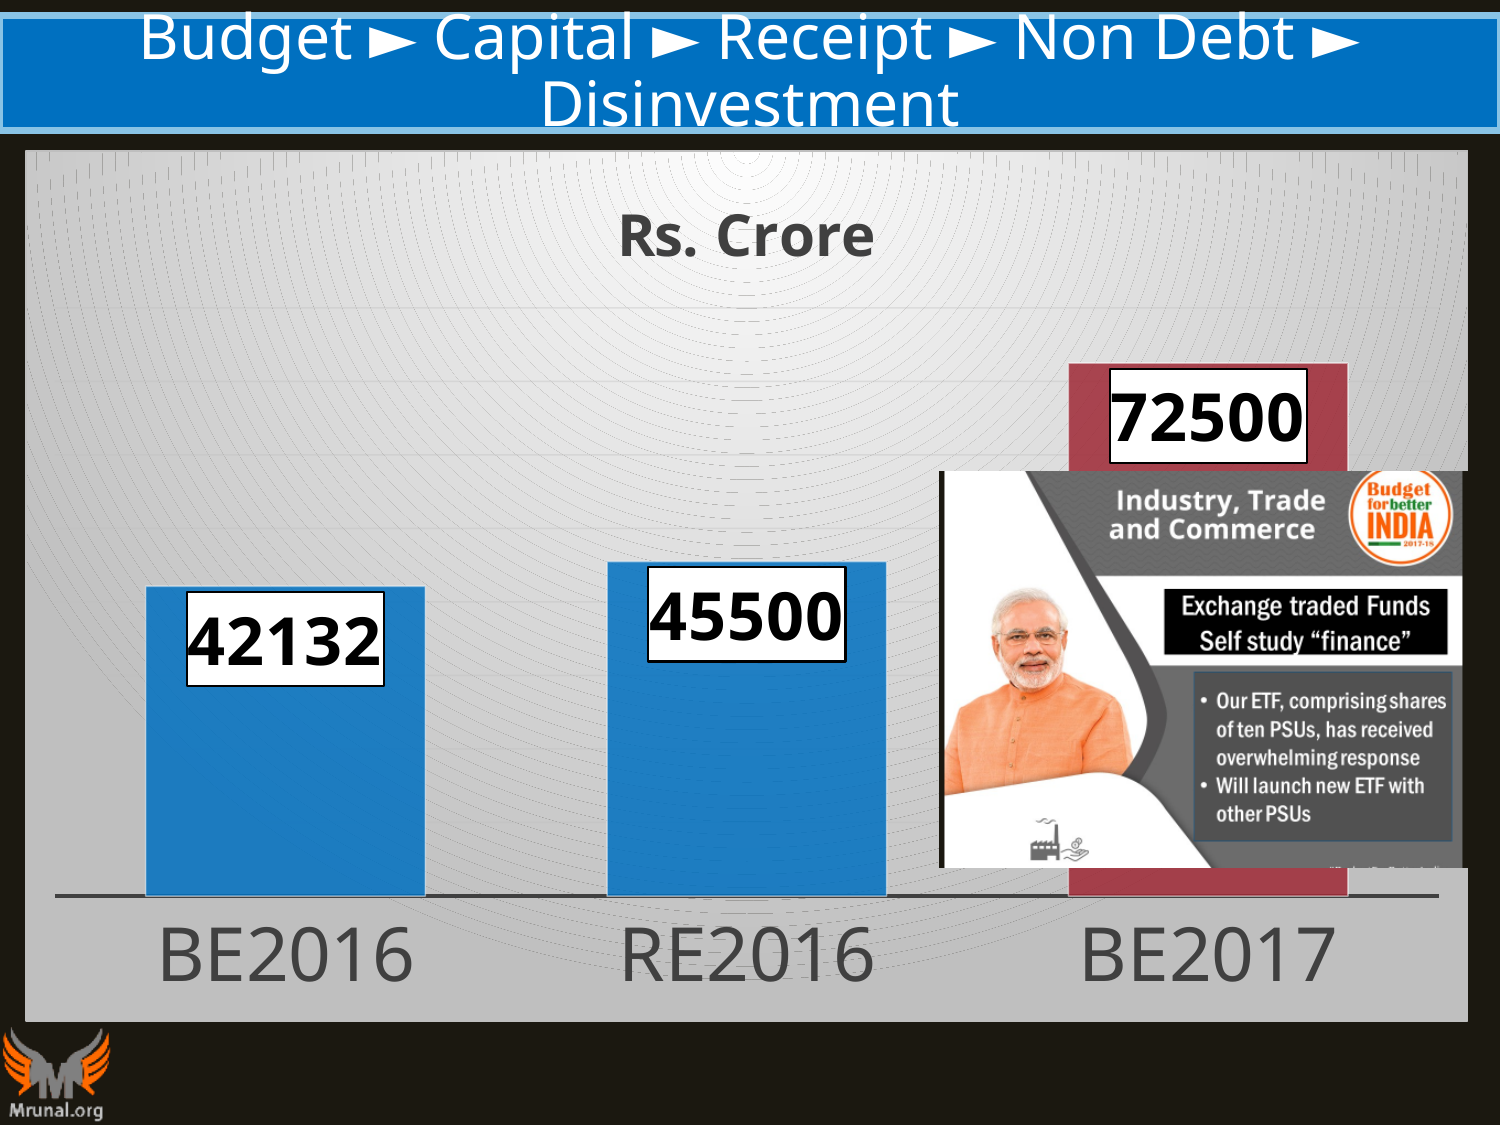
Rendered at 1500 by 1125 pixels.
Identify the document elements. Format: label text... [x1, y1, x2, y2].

picture [0, 1024, 114, 1125]
chart [25, 149, 1469, 1022]
title Budget ► Capital ► Receipt ► Non Debt ► Disinvestment [0, 12, 1500, 134]
